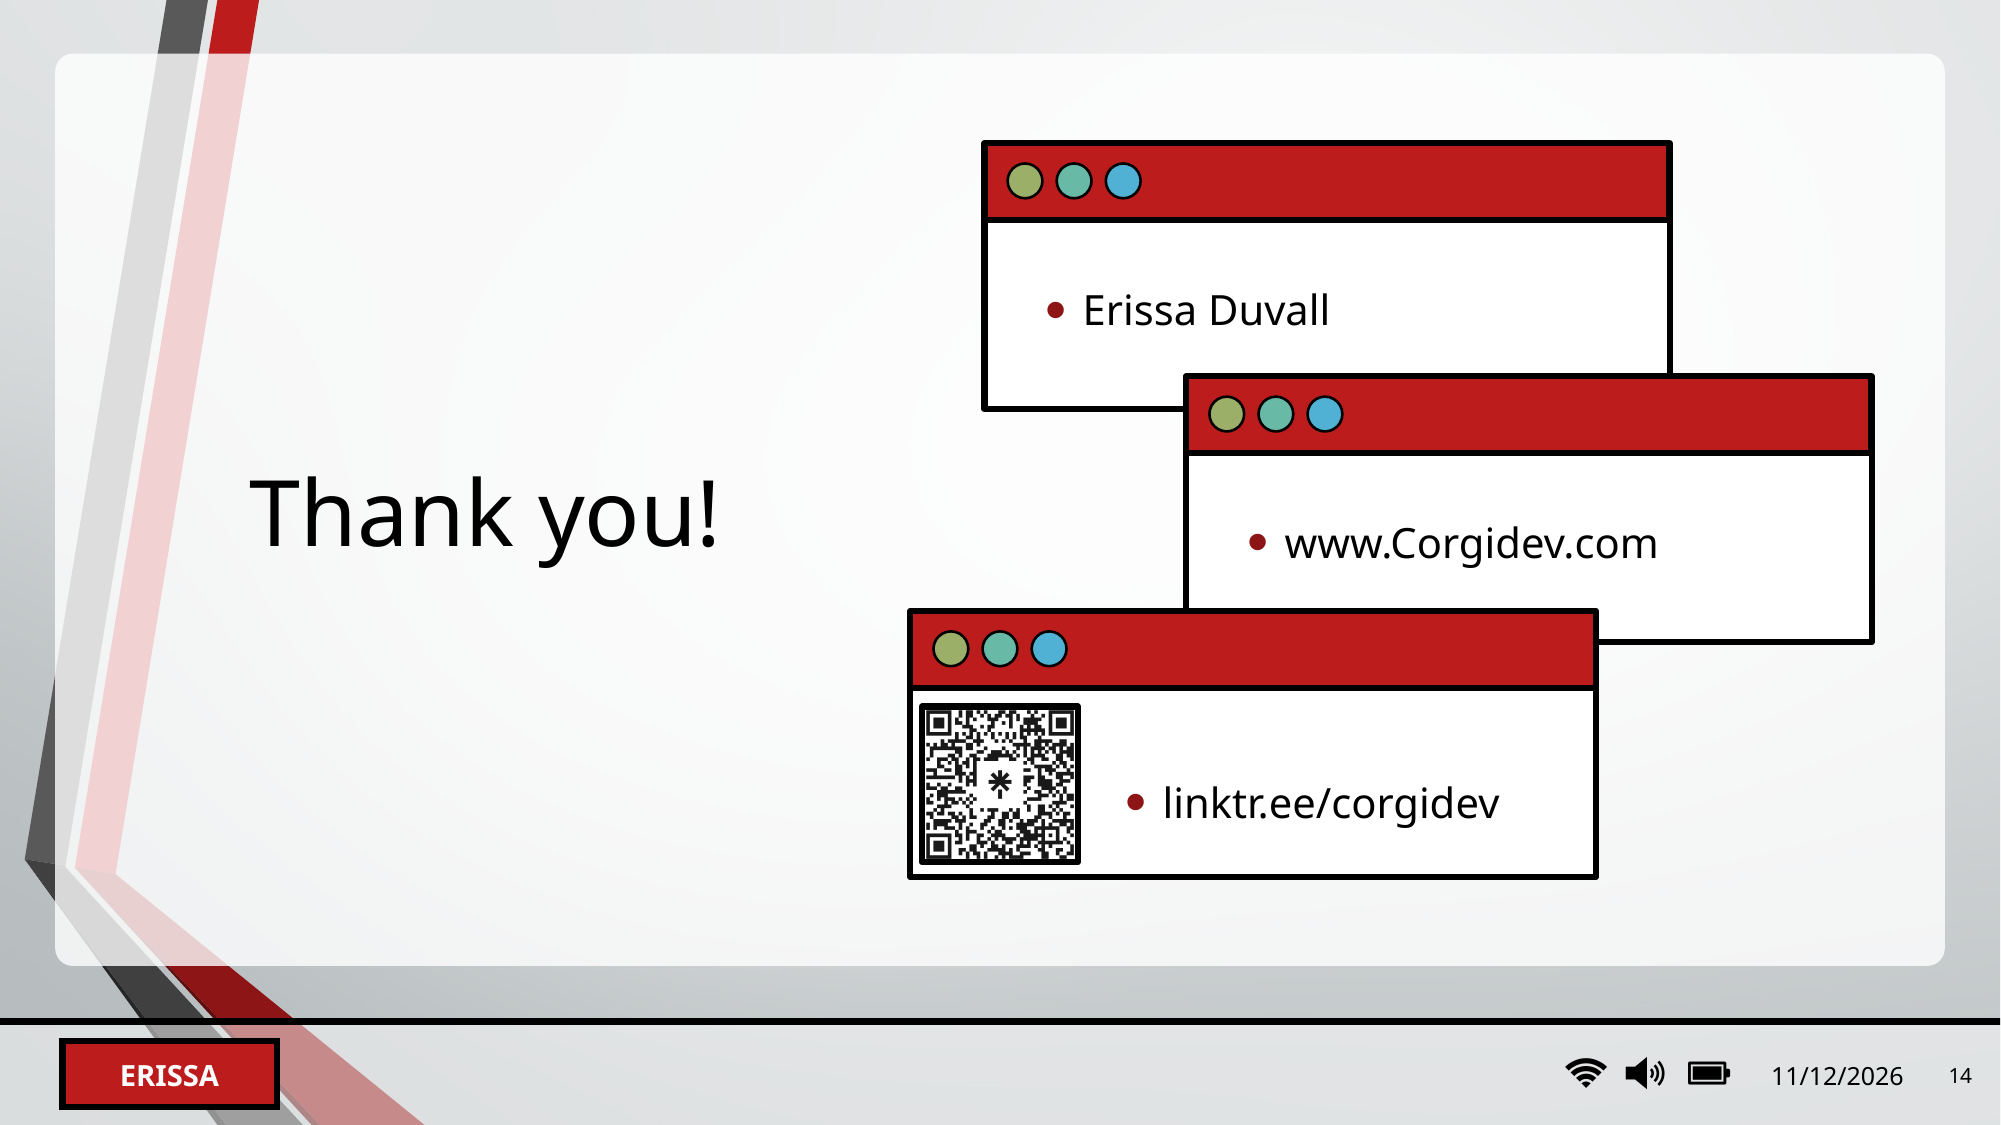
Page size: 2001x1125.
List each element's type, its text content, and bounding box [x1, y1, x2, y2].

picture [924, 709, 1076, 860]
list Erissa [59, 1038, 280, 1110]
picture [1686, 1050, 1731, 1096]
title Thank you! [128, 53, 844, 966]
picture [1624, 1050, 1670, 1096]
text_box linktr.ee/corgidev [1110, 712, 1584, 865]
list www.Corgidev.com [1232, 453, 1872, 606]
list Erissa Duvall [1030, 220, 1670, 373]
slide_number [1731, 1021, 1918, 1125]
slide_number 14 [1918, 1021, 2000, 1125]
picture [1563, 1050, 1609, 1096]
